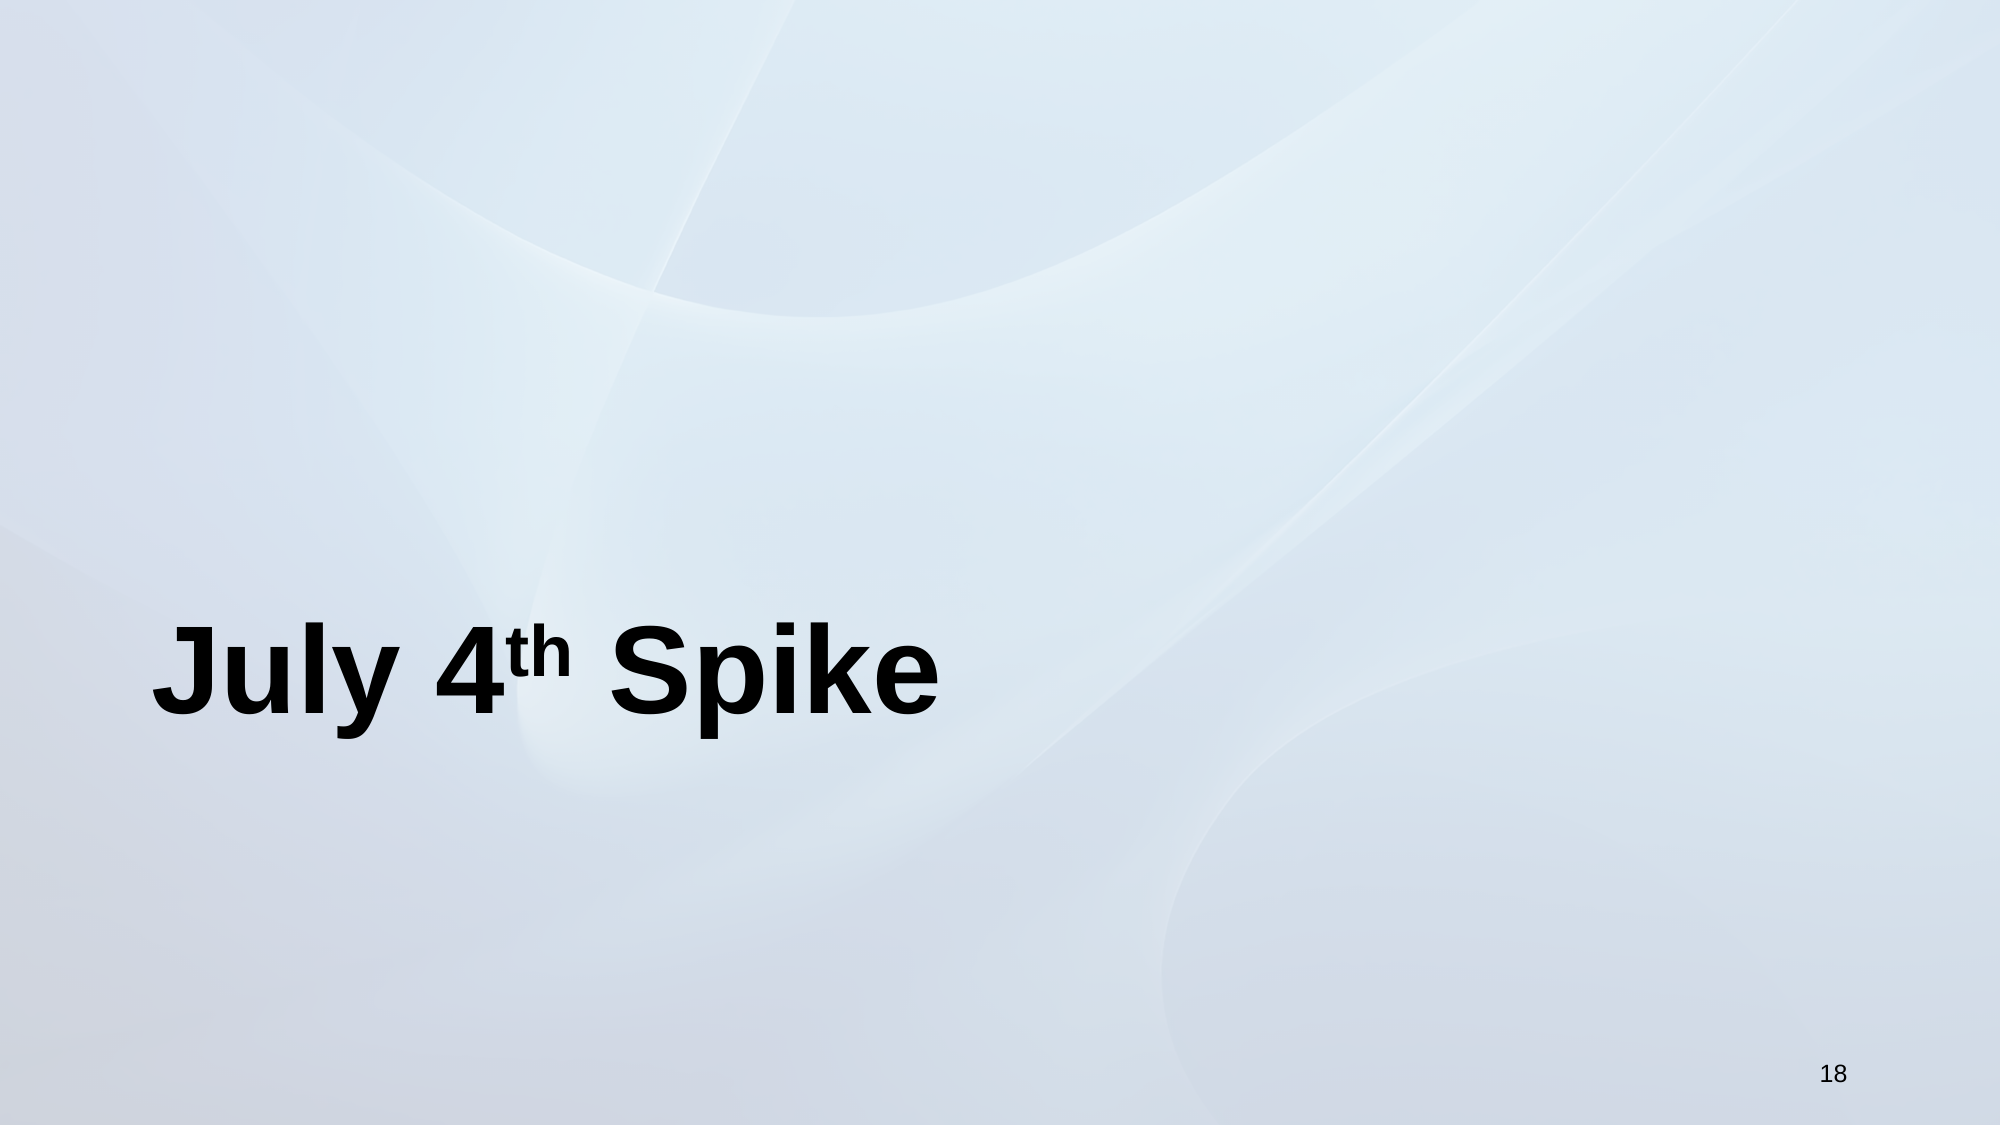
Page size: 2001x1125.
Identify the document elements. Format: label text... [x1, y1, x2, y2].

title July 4th Spike [136, 280, 1862, 749]
slide_number 18 [1412, 1042, 1863, 1103]
